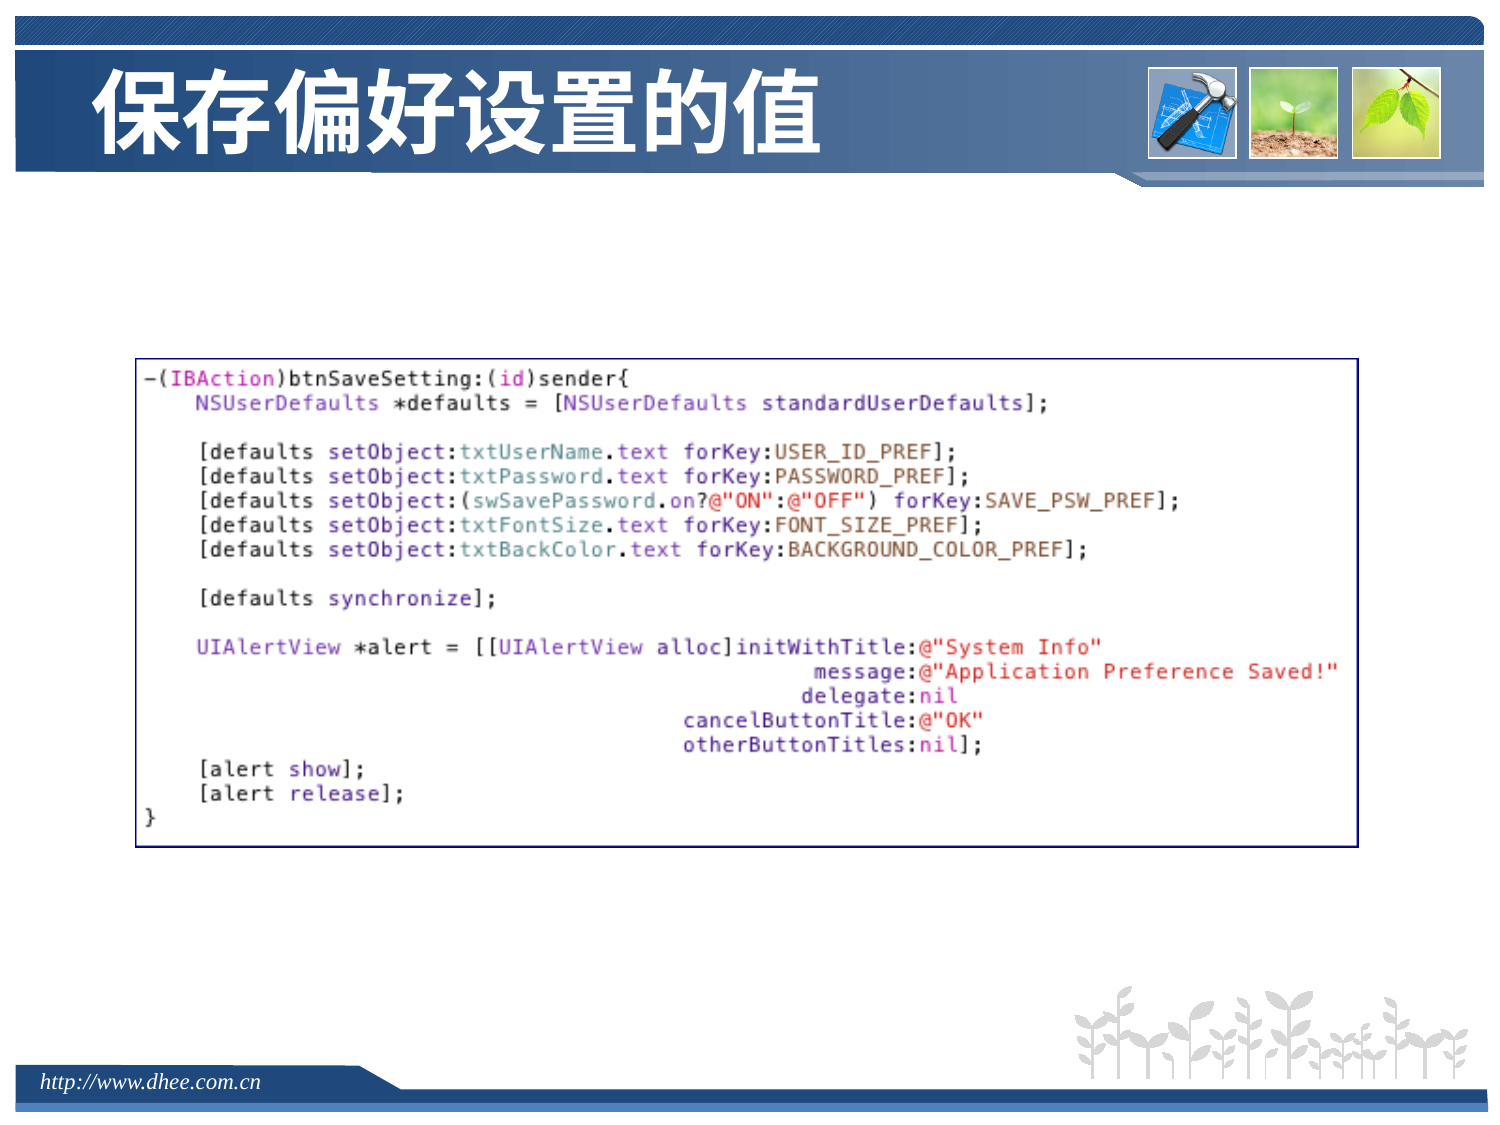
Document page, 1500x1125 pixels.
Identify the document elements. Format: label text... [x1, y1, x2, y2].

picture [135, 358, 1359, 849]
picture [1251, 69, 1337, 157]
picture [1353, 69, 1439, 157]
title 保存偏好设置的值 [75, 39, 1138, 182]
picture [1150, 69, 1239, 158]
